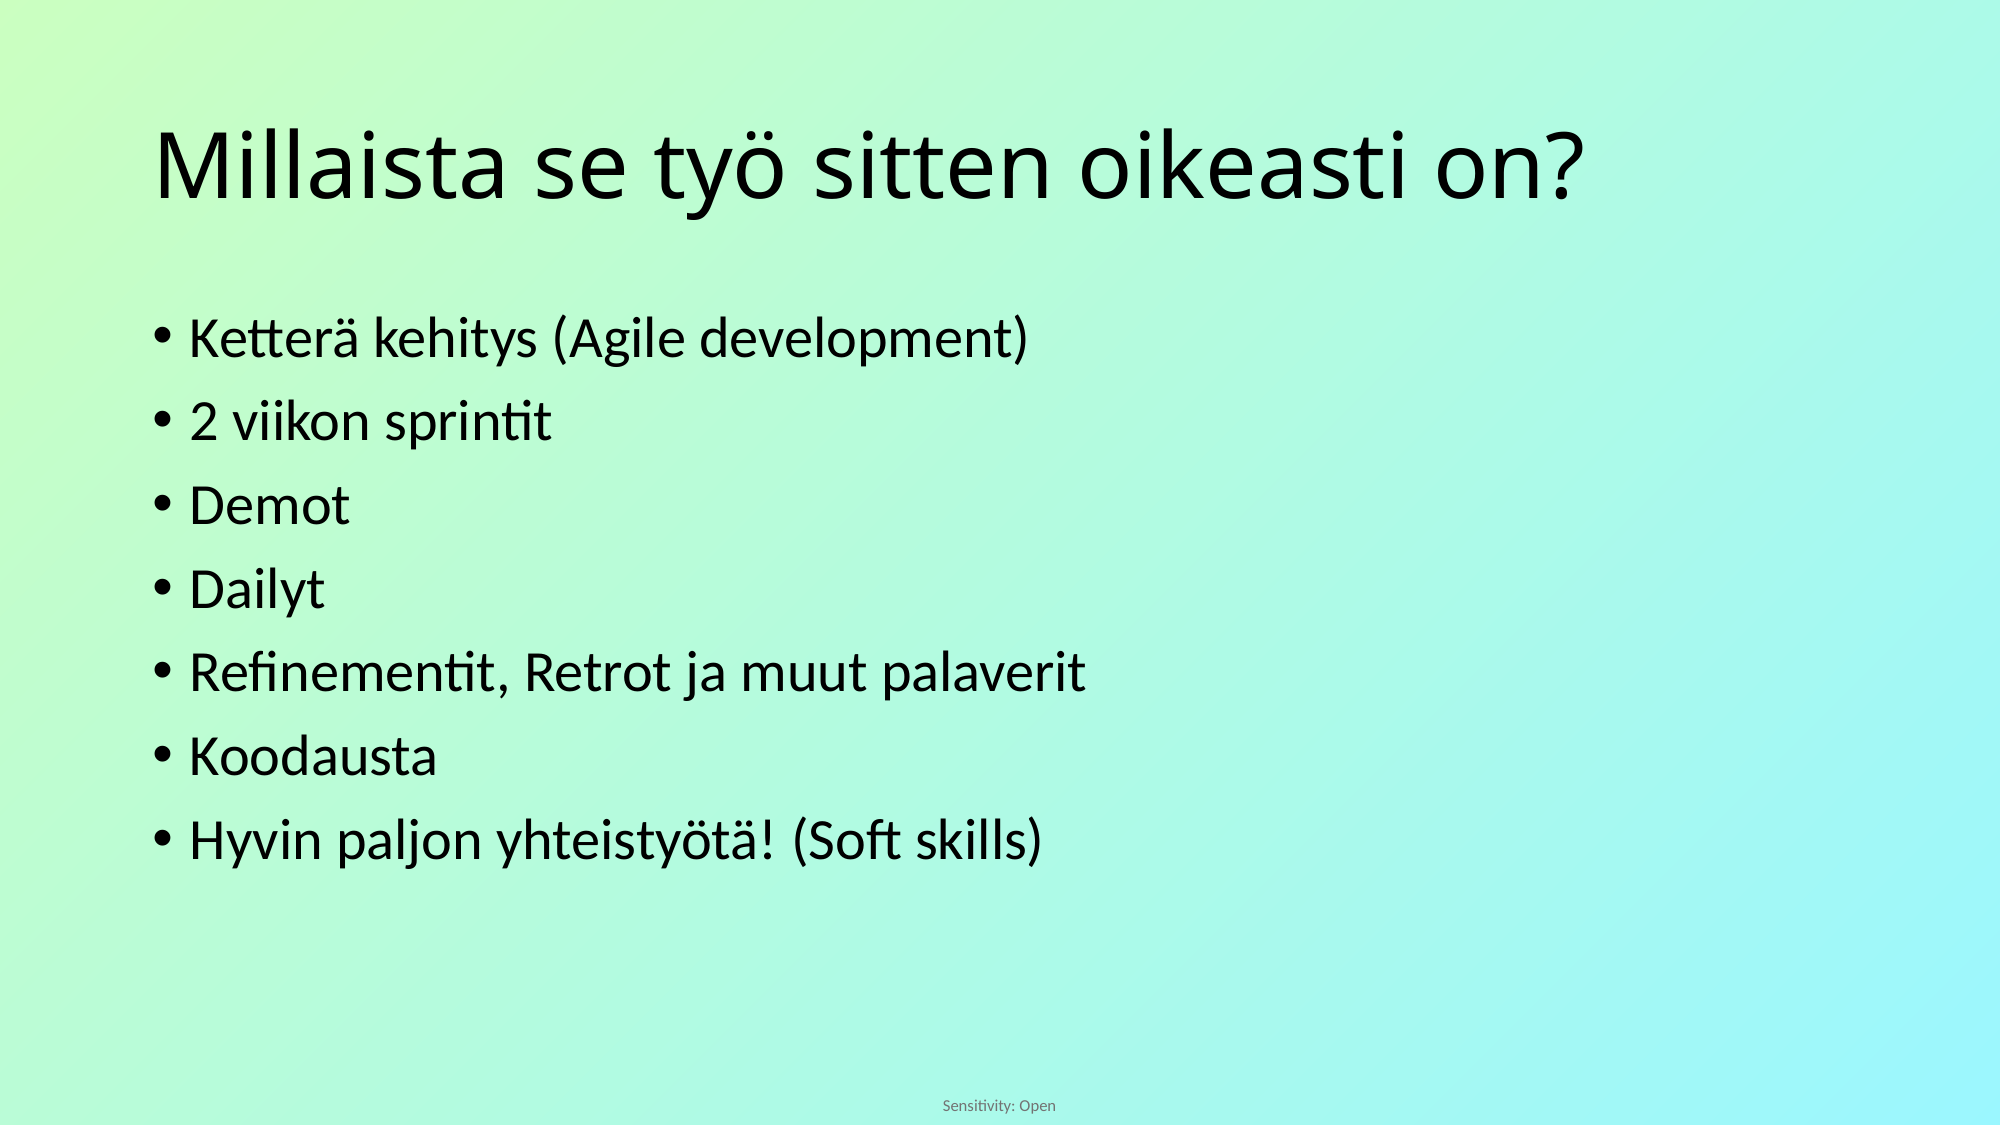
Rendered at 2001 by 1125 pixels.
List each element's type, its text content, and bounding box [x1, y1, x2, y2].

title Millaista se työ sitten oikeasti on? [137, 59, 1863, 278]
list Ketterä kehitys (Agile development) 2 viikon sprintit Demot Dailyt Refinementit, Retrot ja muut palaverit Koodausta Hyvin paljon yhteistyötä! (Soft skills) [137, 299, 1863, 1014]
